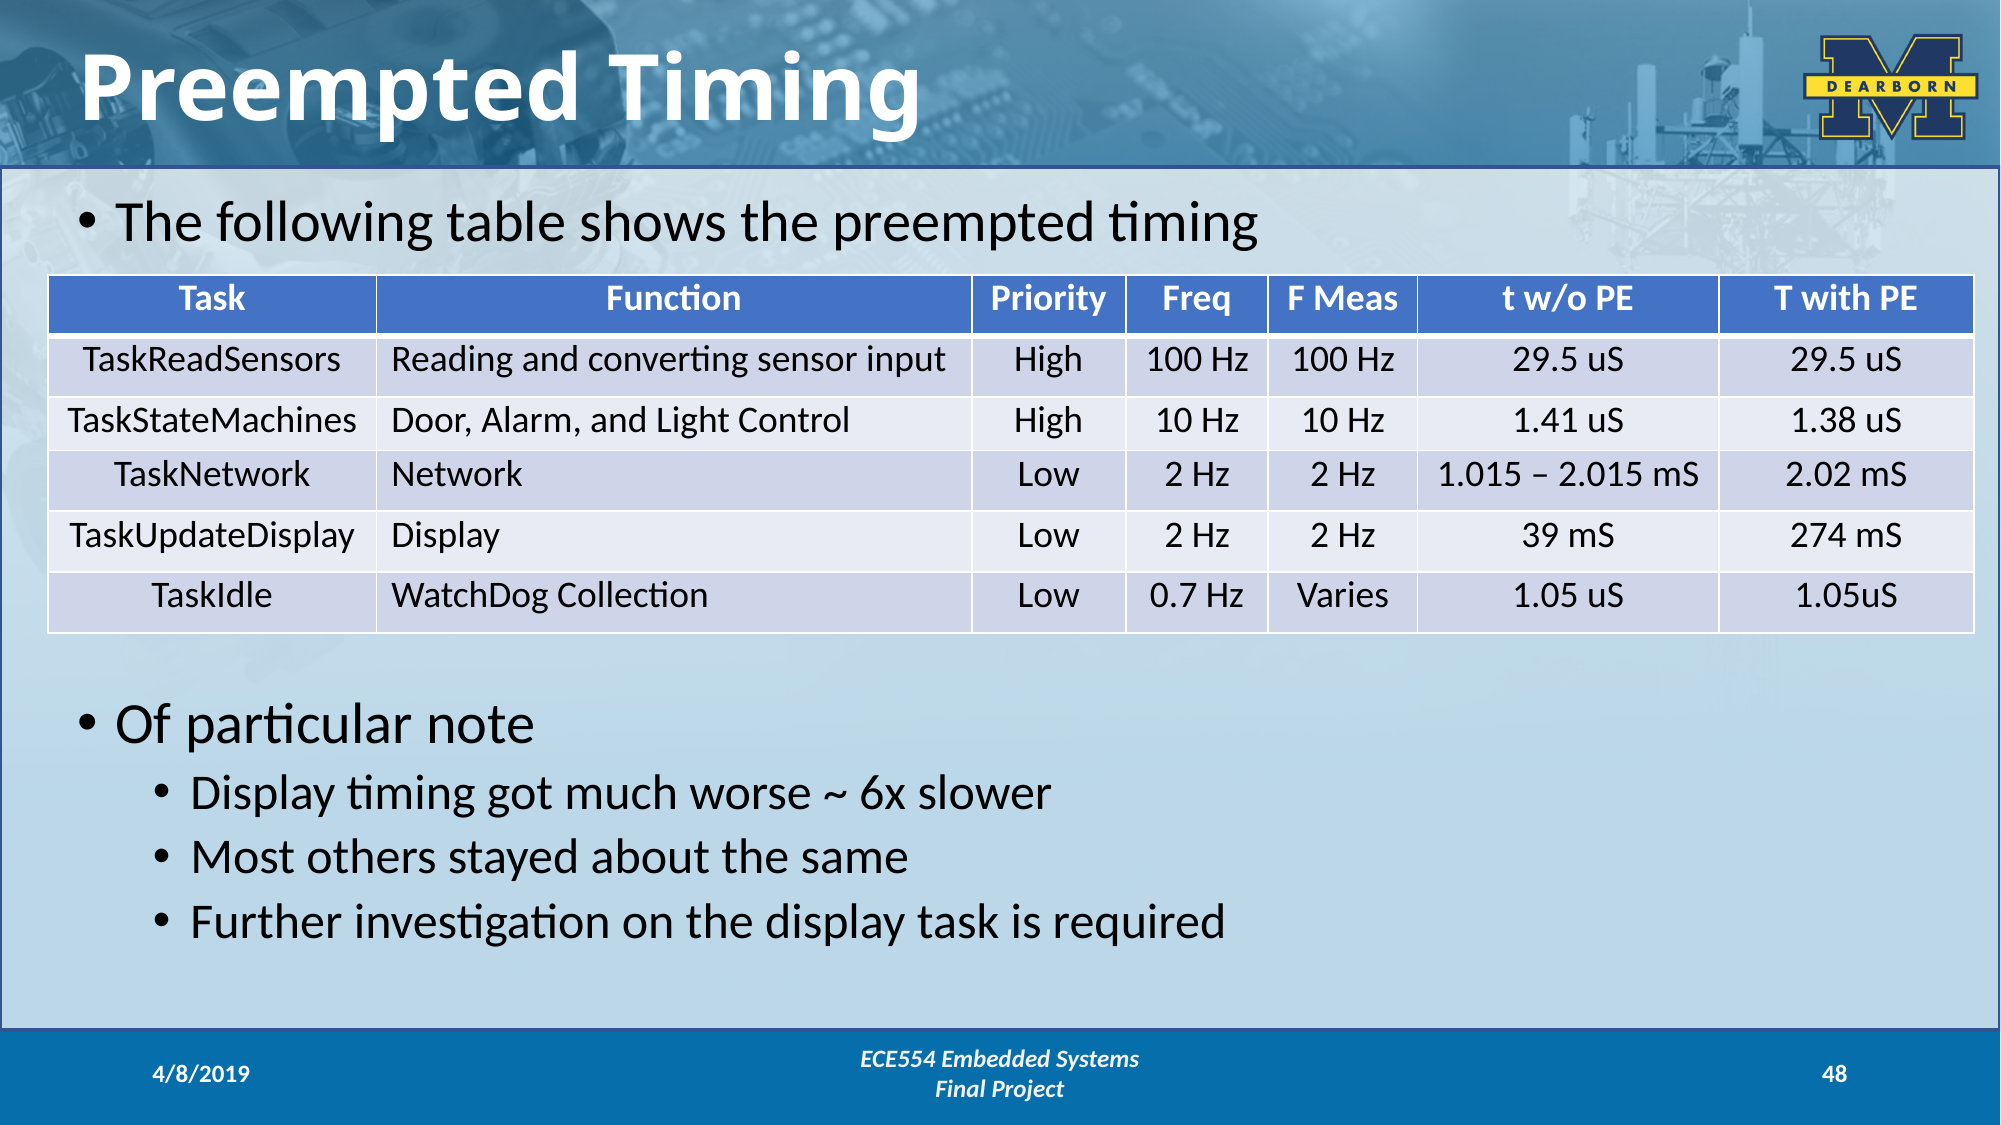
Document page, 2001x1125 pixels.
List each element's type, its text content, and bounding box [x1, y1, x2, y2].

table_header F Meas [1269, 276, 1417, 333]
table_cell TaskIdle [49, 573, 376, 632]
table_cell Door, Alarm, and Light Control [377, 398, 971, 450]
table_cell 29.5 uS [1720, 339, 1973, 396]
table_cell Network [377, 451, 971, 510]
text_box Preempted Timing [63, 14, 1863, 167]
table_cell 2 Hz [1127, 451, 1267, 510]
table_cell TaskNetwork [49, 451, 376, 510]
table_cell 1.38 uS [1720, 398, 1973, 450]
table_cell 2 Hz [1269, 512, 1417, 571]
table_cell Varies [1269, 573, 1417, 632]
table_cell 2 Hz [1127, 512, 1267, 571]
table_header Task [49, 276, 376, 333]
table_cell TaskUpdateDisplay [49, 512, 376, 571]
table_cell 1.015 – 2.015 mS [1418, 451, 1718, 510]
text_box The following table shows the preempted timing Of particular note Display timing got much worse ~ 6x slower Most others stayed about the same Further investigation on the display task is required [63, 634, 1920, 1013]
table_cell Display [377, 512, 971, 571]
table_cell 39 mS [1418, 512, 1718, 571]
table_cell TaskReadSensors [49, 339, 376, 396]
picture [0, 1032, 2001, 1125]
table_cell 0.7 Hz [1127, 573, 1267, 632]
table_header t w/o PE [1418, 276, 1718, 333]
table_cell 10 Hz [1269, 398, 1417, 450]
table_cell 2.02 mS [1720, 451, 1973, 510]
table_cell High [973, 339, 1125, 396]
table_header Freq [1127, 276, 1267, 333]
table_header Priority [973, 276, 1125, 333]
text_box 48 [1412, 1042, 1863, 1103]
table_cell 29.5 uS [1418, 339, 1718, 396]
table_cell 1.05 uS [1418, 573, 1718, 632]
table_header Function [377, 276, 971, 333]
text_box ECE554 Embedded Systems Final Project [662, 1042, 1338, 1103]
picture [0, 0, 2001, 165]
table_cell High [973, 398, 1125, 450]
table_cell Low [973, 512, 1125, 571]
table_cell 100 Hz [1269, 339, 1417, 396]
table_cell WatchDog Collection [377, 573, 971, 632]
table_cell 274 mS [1720, 512, 1973, 571]
table_cell Low [973, 573, 1125, 632]
table_cell 10 Hz [1127, 398, 1267, 450]
table_cell Reading and converting sensor input [377, 339, 971, 396]
text_box 4/8/2019 [137, 1042, 588, 1103]
table_cell 100 Hz [1127, 339, 1267, 396]
table_cell TaskStateMachines [49, 398, 376, 450]
table_cell Low [973, 451, 1125, 510]
text_box The following table shows the preempted timing Of particular note Display timing got much worse ~ 6x slower Most others stayed about the same Further investigation on the display task is required [63, 183, 1920, 274]
table_header T with PE [1720, 276, 1973, 333]
table_cell 2 Hz [1269, 451, 1417, 510]
table_cell 1.41 uS [1418, 398, 1718, 450]
table_cell 1.05uS [1720, 573, 1973, 632]
